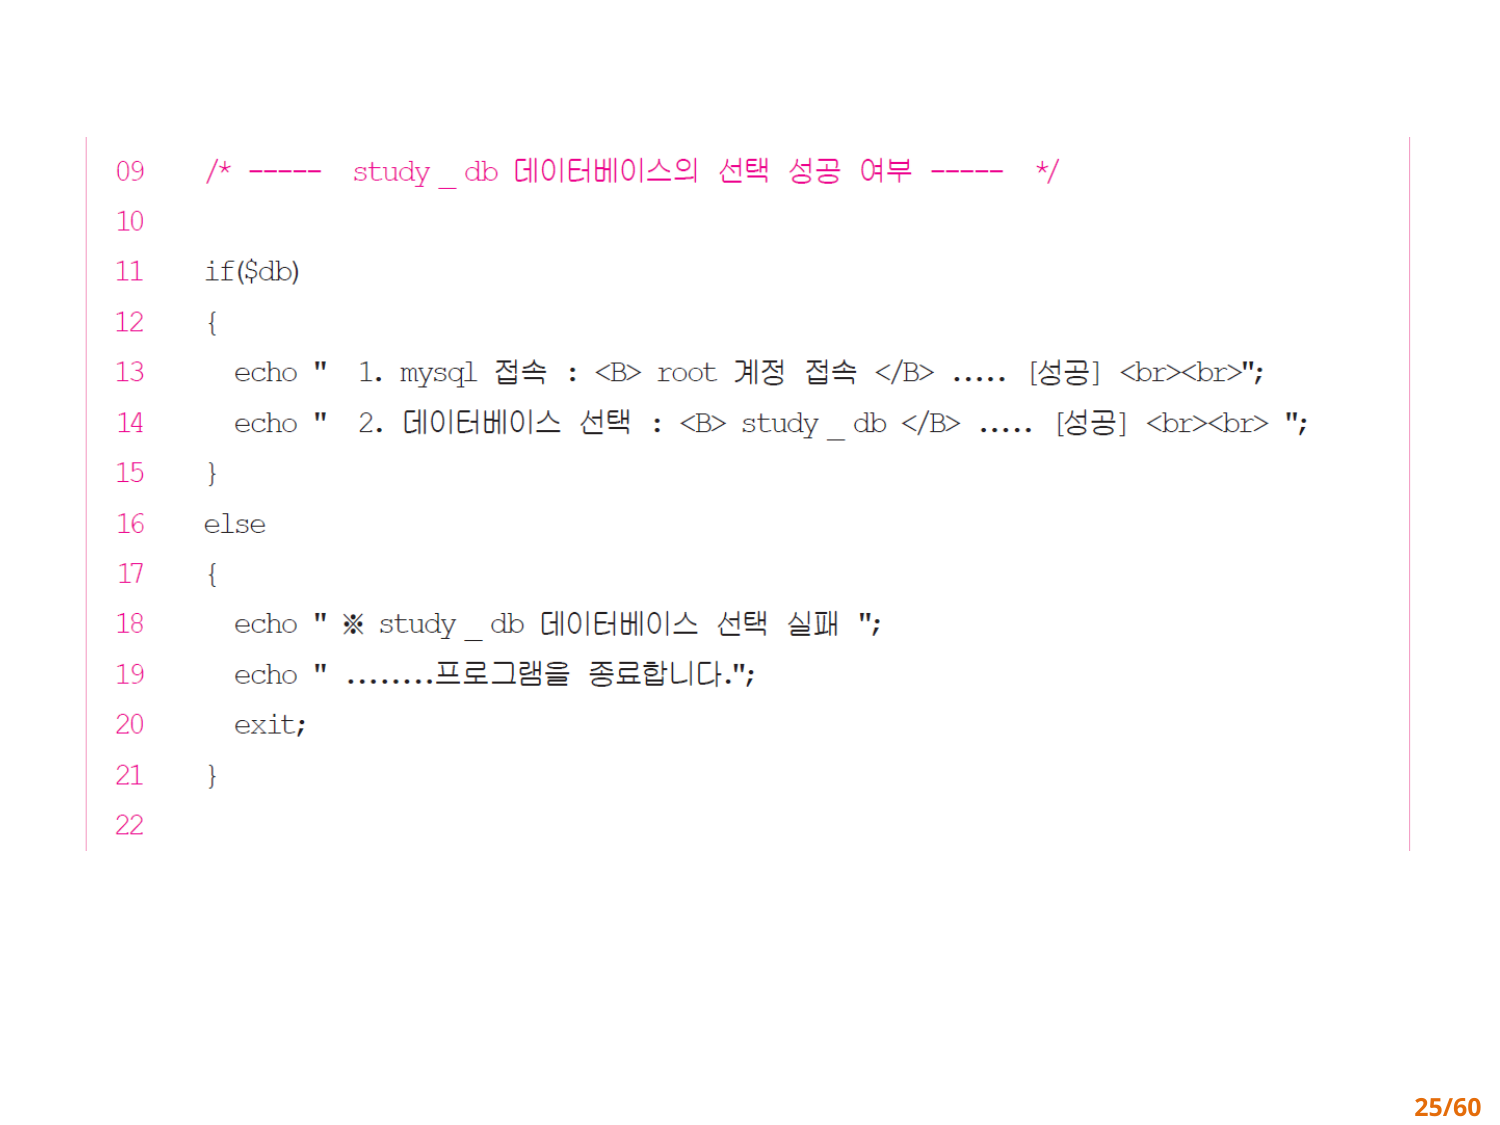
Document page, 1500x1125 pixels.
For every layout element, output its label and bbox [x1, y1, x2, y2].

picture [67, 136, 1433, 851]
